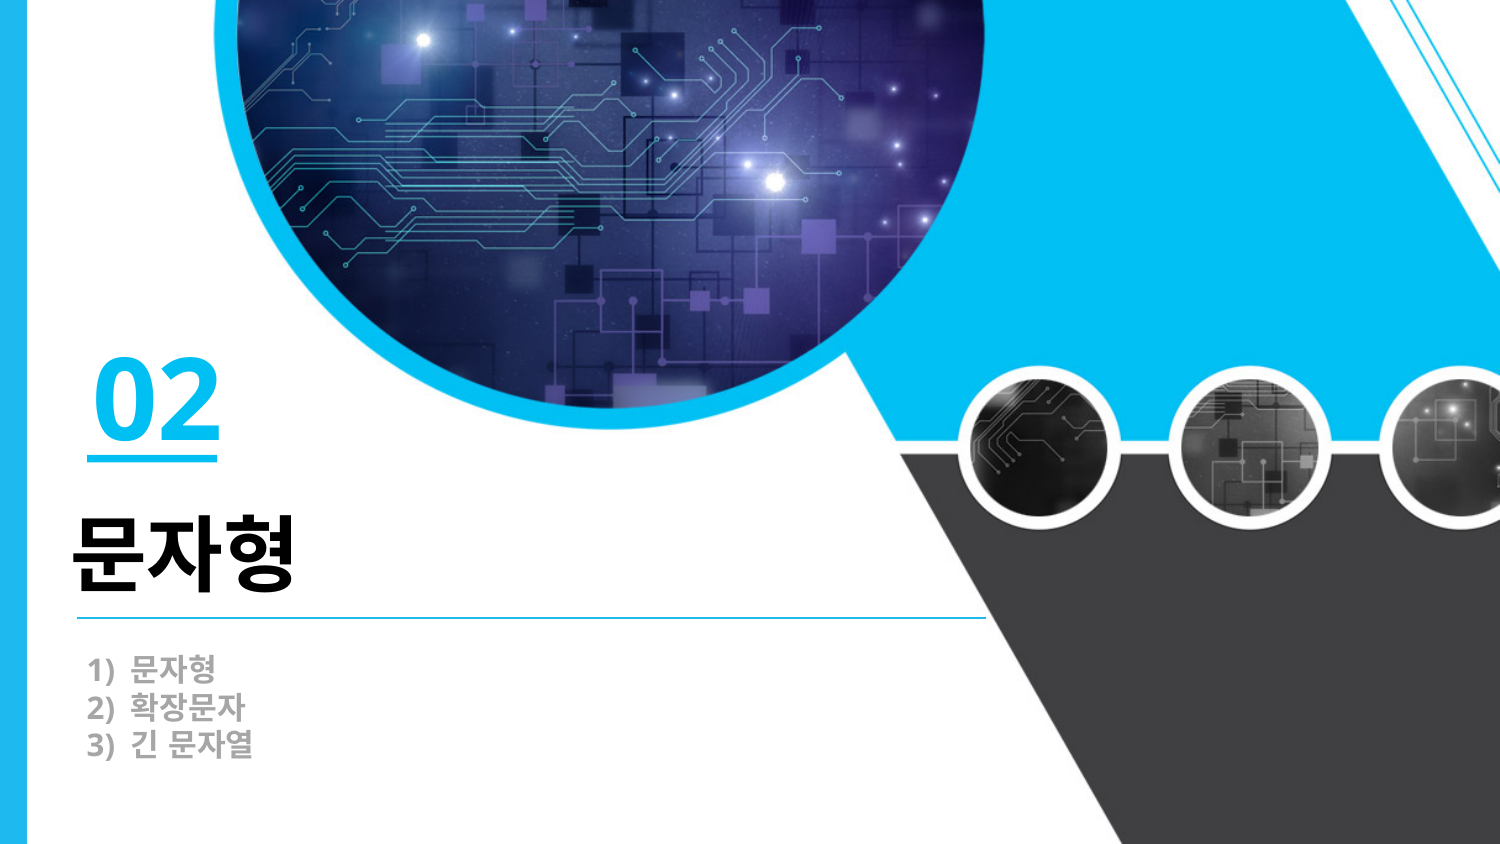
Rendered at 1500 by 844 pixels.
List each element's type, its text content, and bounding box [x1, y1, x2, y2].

picture [0, 0, 1500, 844]
text_box 1) 문자형 2) 확장문자 3) 긴 문자열 [71, 643, 925, 808]
text_box 문자형 [55, 495, 966, 610]
picture [1346, 0, 1500, 270]
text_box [72, 318, 244, 473]
picture [236, 0, 983, 408]
